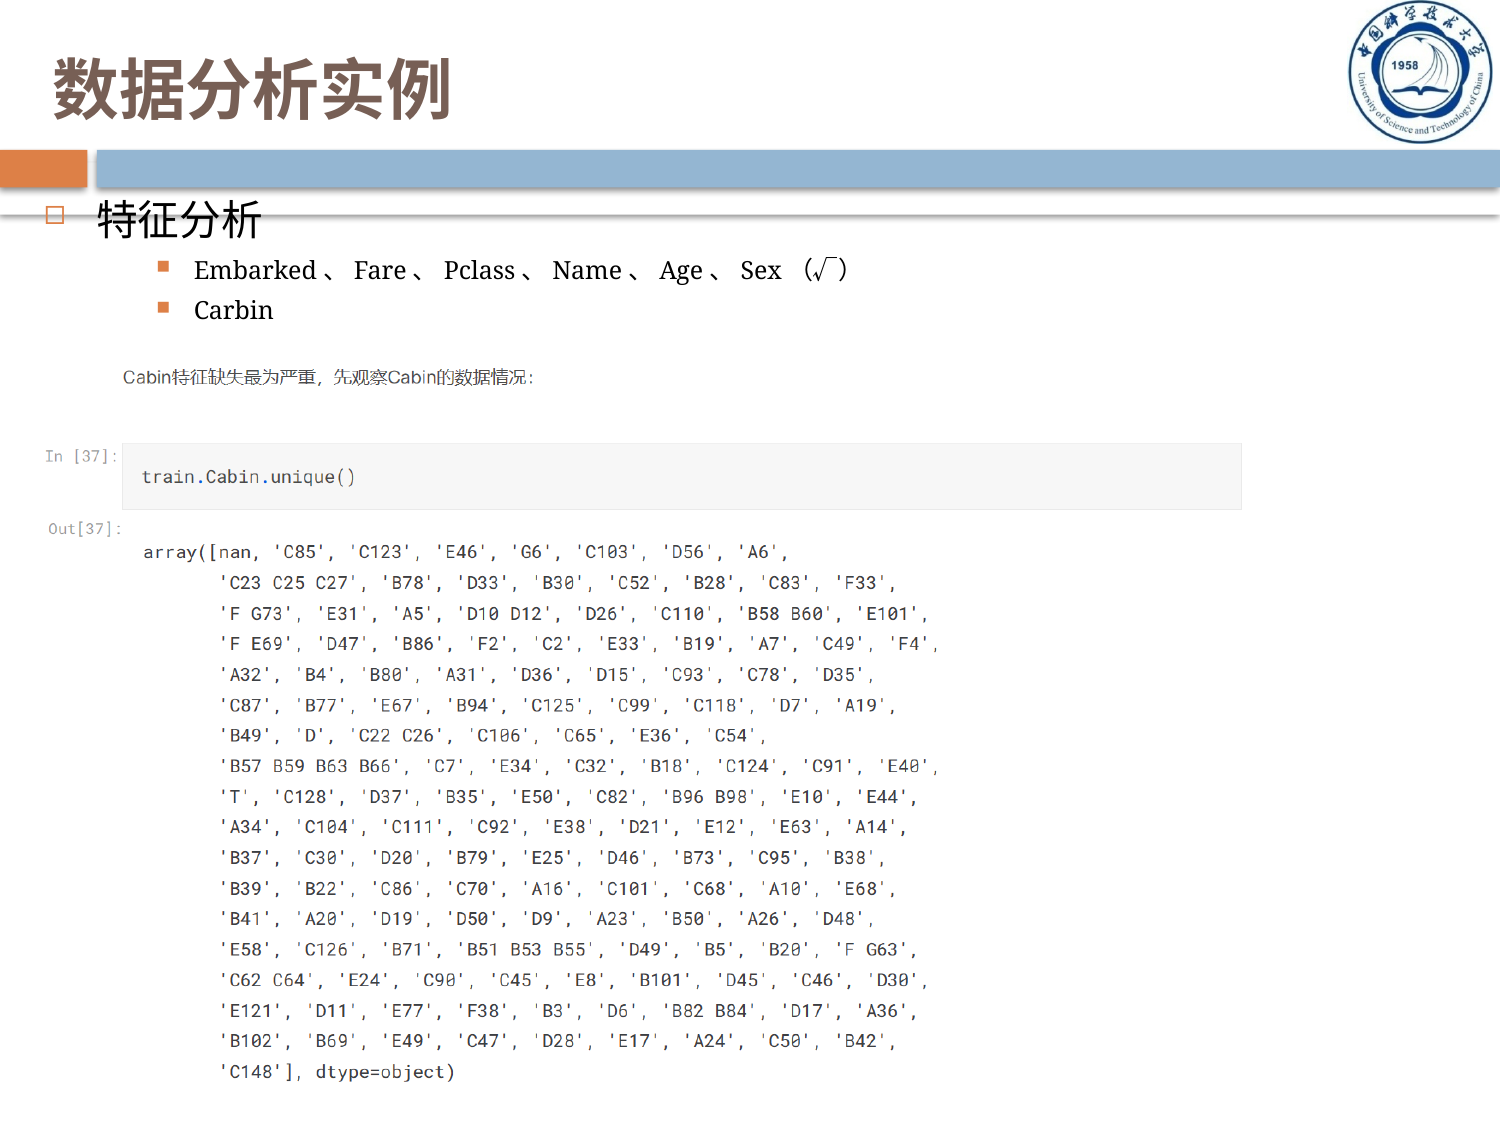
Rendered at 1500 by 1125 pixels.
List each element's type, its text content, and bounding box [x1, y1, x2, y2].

list 特征分析 Embarked、Fare、Pclass、Name、Age、Sex（√） Carbin [28, 186, 1447, 1002]
picture [37, 354, 1251, 1093]
picture [1347, 0, 1493, 144]
title 数据分析实例 [37, 37, 1076, 138]
